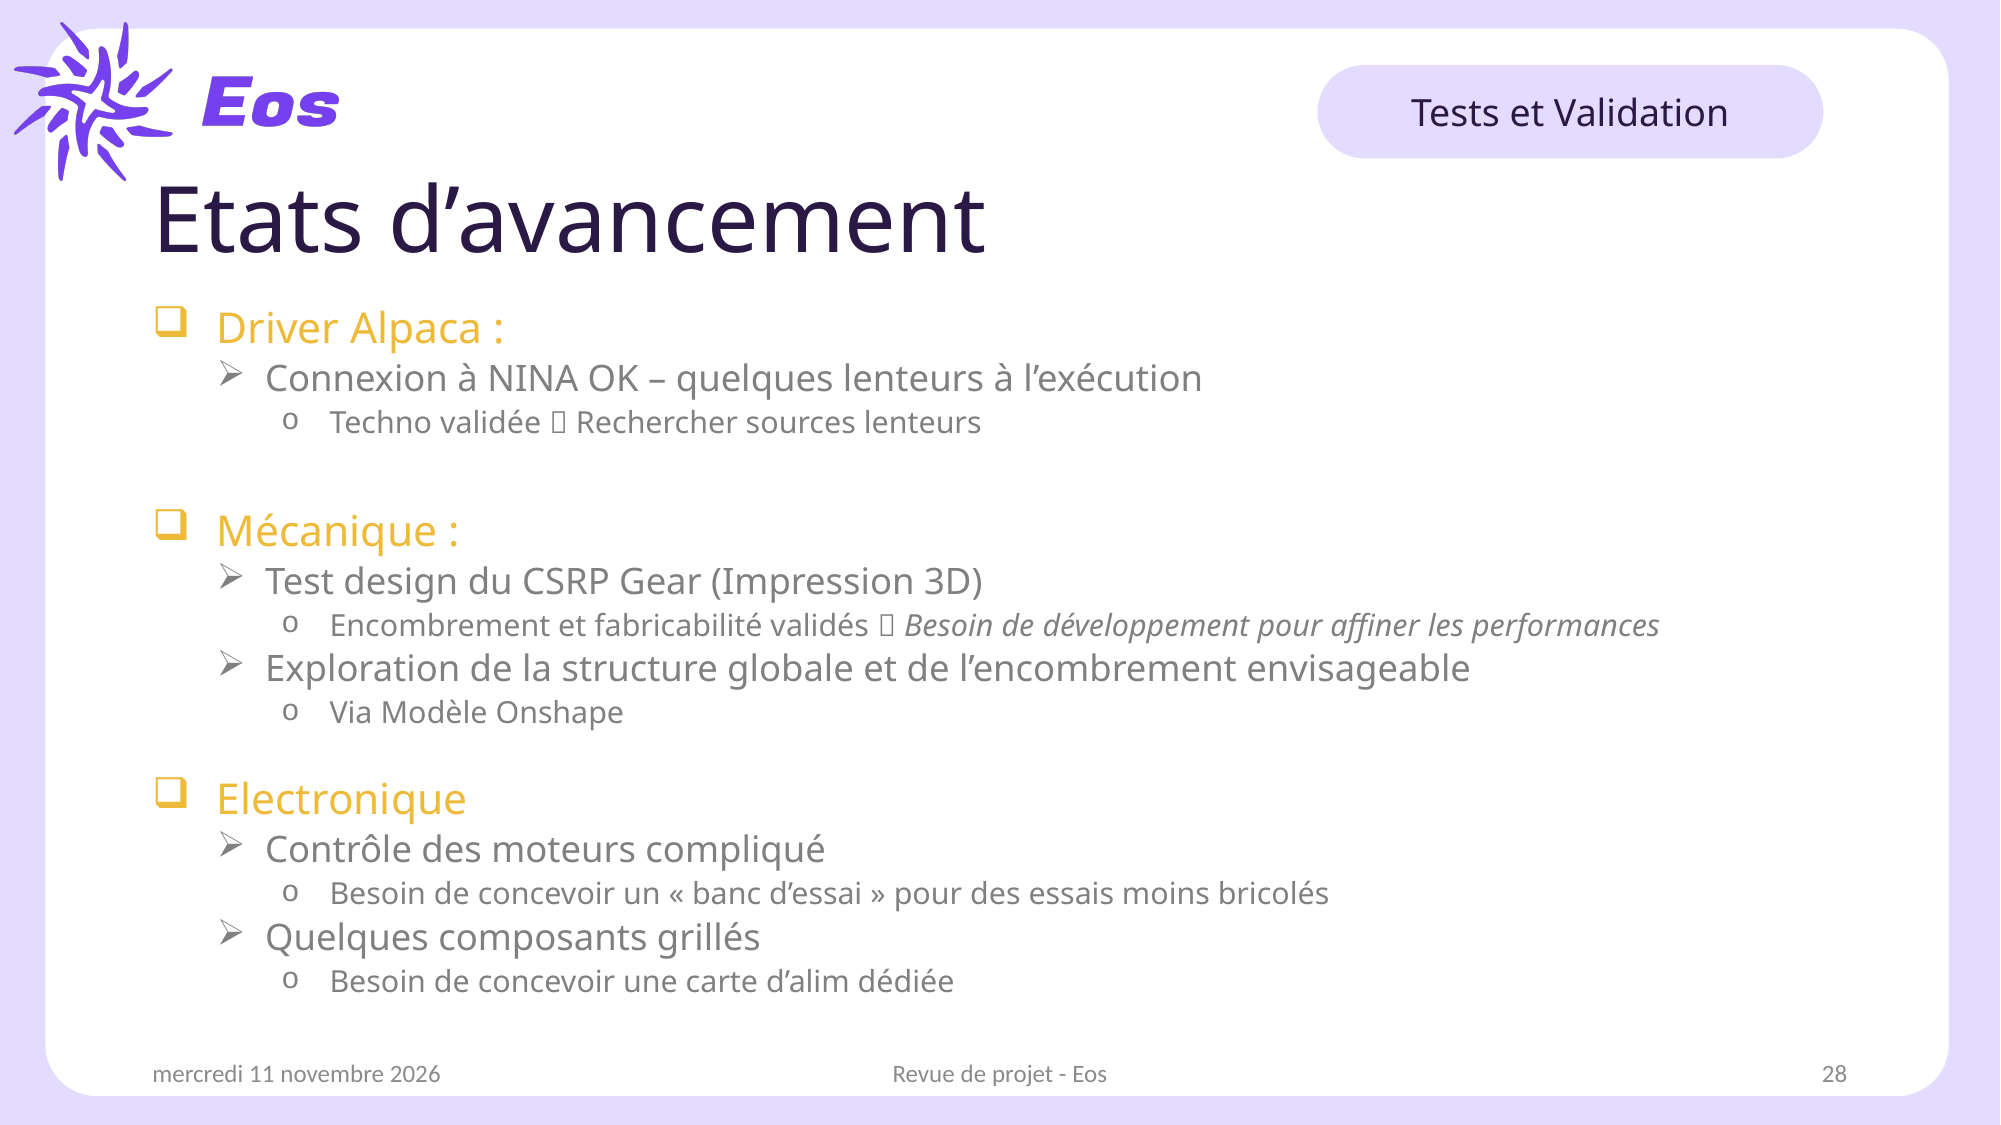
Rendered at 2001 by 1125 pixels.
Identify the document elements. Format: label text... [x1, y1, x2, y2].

footer Revue de projet - Eos [662, 1042, 1338, 1103]
text_box Tests et Validation [1316, 63, 1825, 160]
slide_number 28 [1412, 1042, 1863, 1103]
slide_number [137, 1042, 588, 1103]
picture [14, 22, 339, 181]
list Driver Alpaca : Connexion à NINA OK – quelques lenteurs à l’exécution Techno validée  Rechercher sources lenteurs Mécanique : Test design du CSRP Gear (Impression 3D) Encombrement et fabricabilité validés  Besoin de développement pour affiner les performances Exploration de la structure globale et de l’encombrement envisageable Via Modèle Onshape Electronique Contrôle des moteurs compliqué Besoin de concevoir un « banc d’essai » pour des essais moins bricolés Quelques composants grillés Besoin de concevoir une carte d’alim dédiée [137, 299, 1863, 1014]
title Etats d’avancement [137, 158, 1863, 288]
